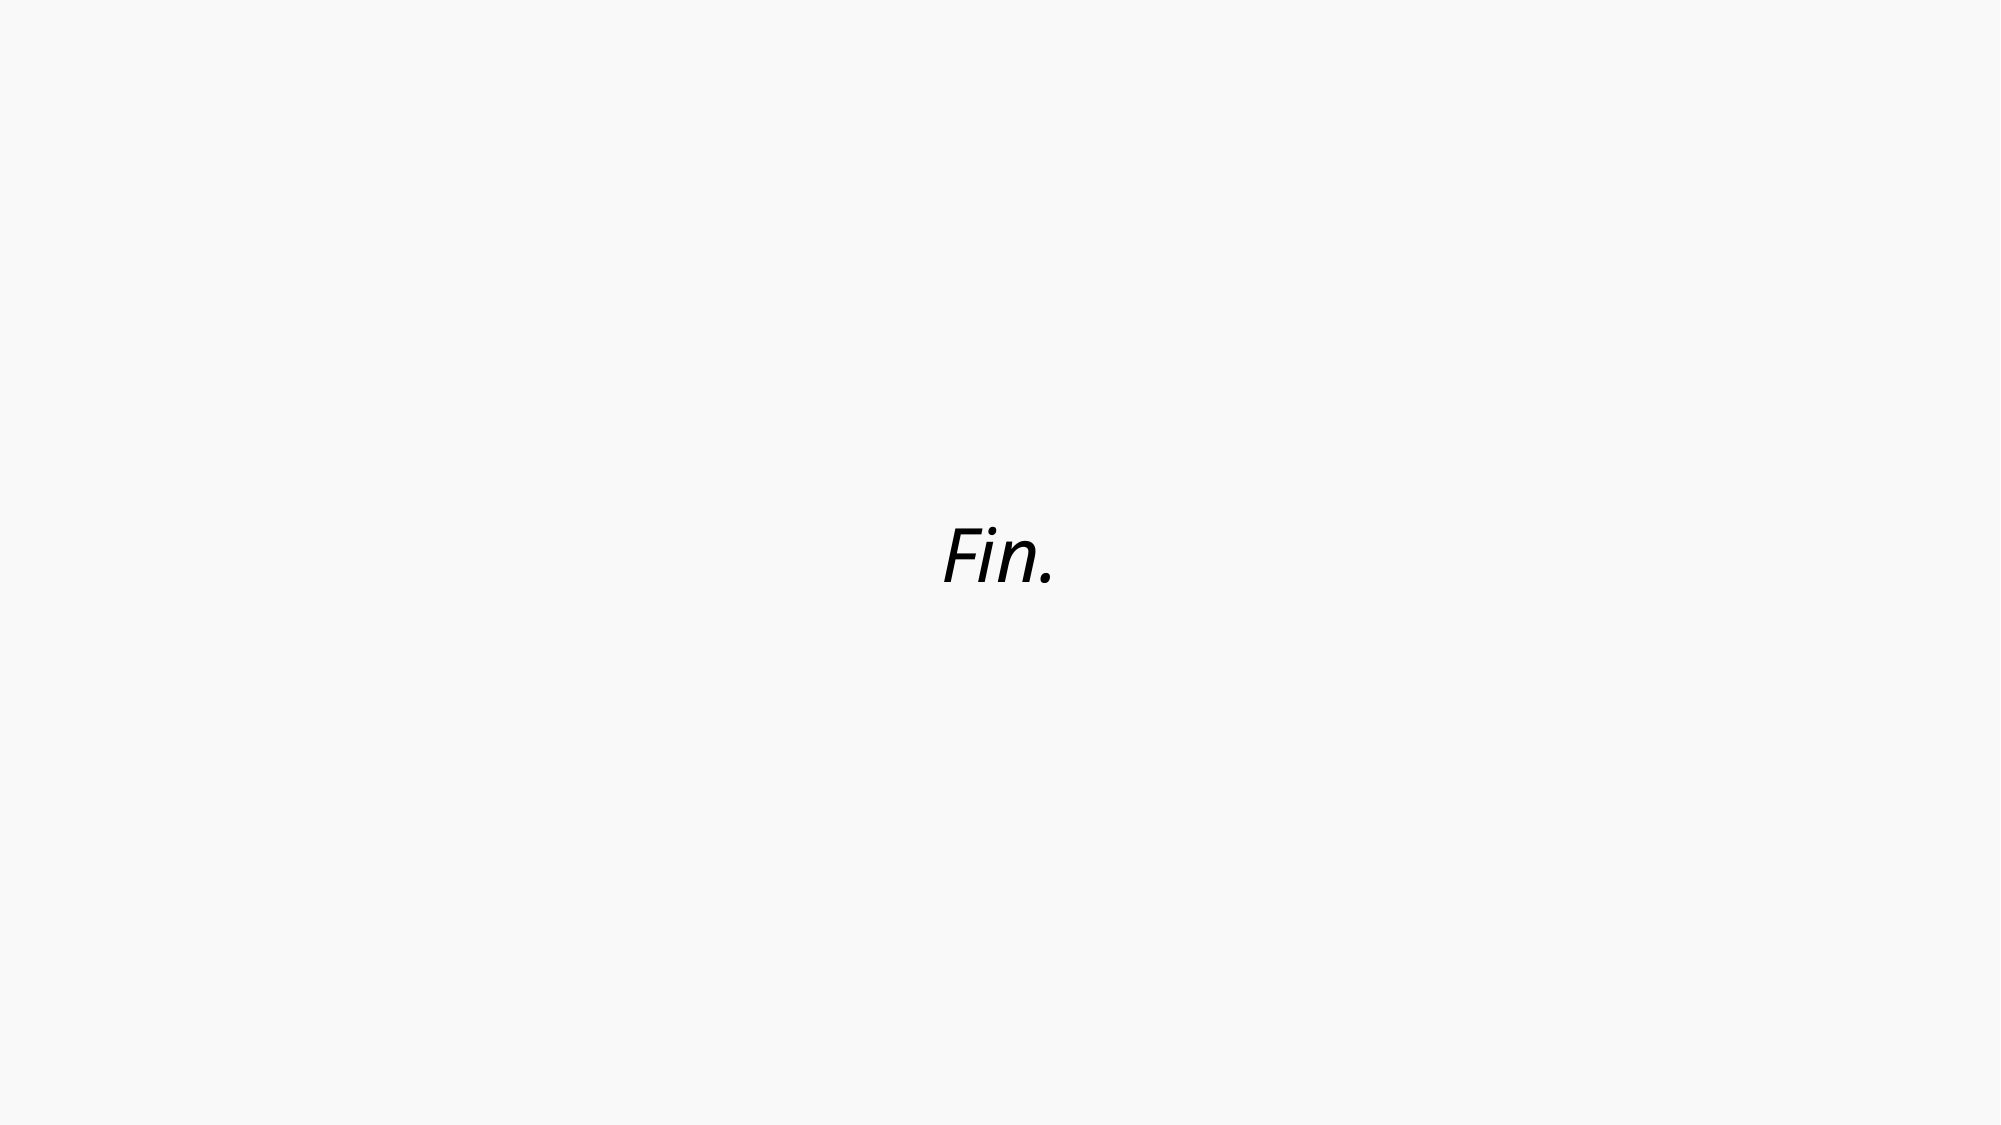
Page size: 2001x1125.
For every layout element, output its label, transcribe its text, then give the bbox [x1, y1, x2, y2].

text_box Fin. [92, 510, 1908, 615]
